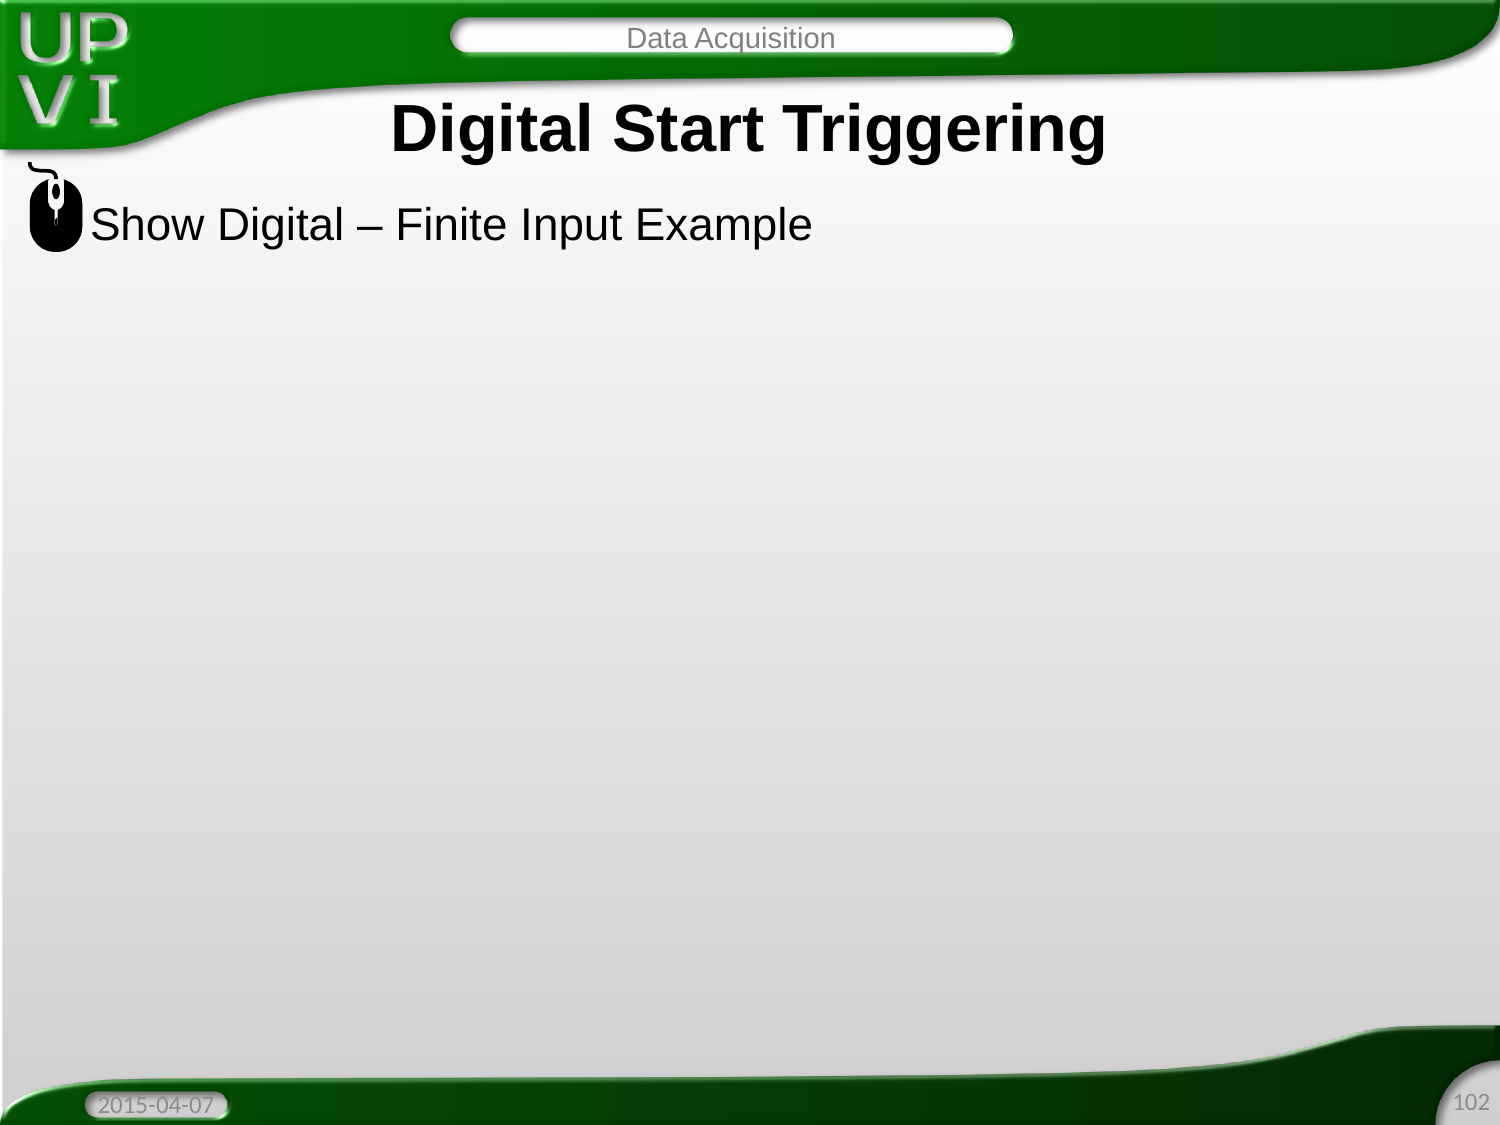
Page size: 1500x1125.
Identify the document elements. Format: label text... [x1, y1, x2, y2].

picture [0, 0, 1500, 1125]
slide_number 102 [1155, 1069, 1500, 1125]
title Digital Start Triggering [75, 75, 1425, 175]
footer Data Acquisition [450, 6, 1013, 67]
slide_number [75, 1073, 238, 1125]
list Show Digital – Finite Input Example [37, 187, 1463, 1005]
